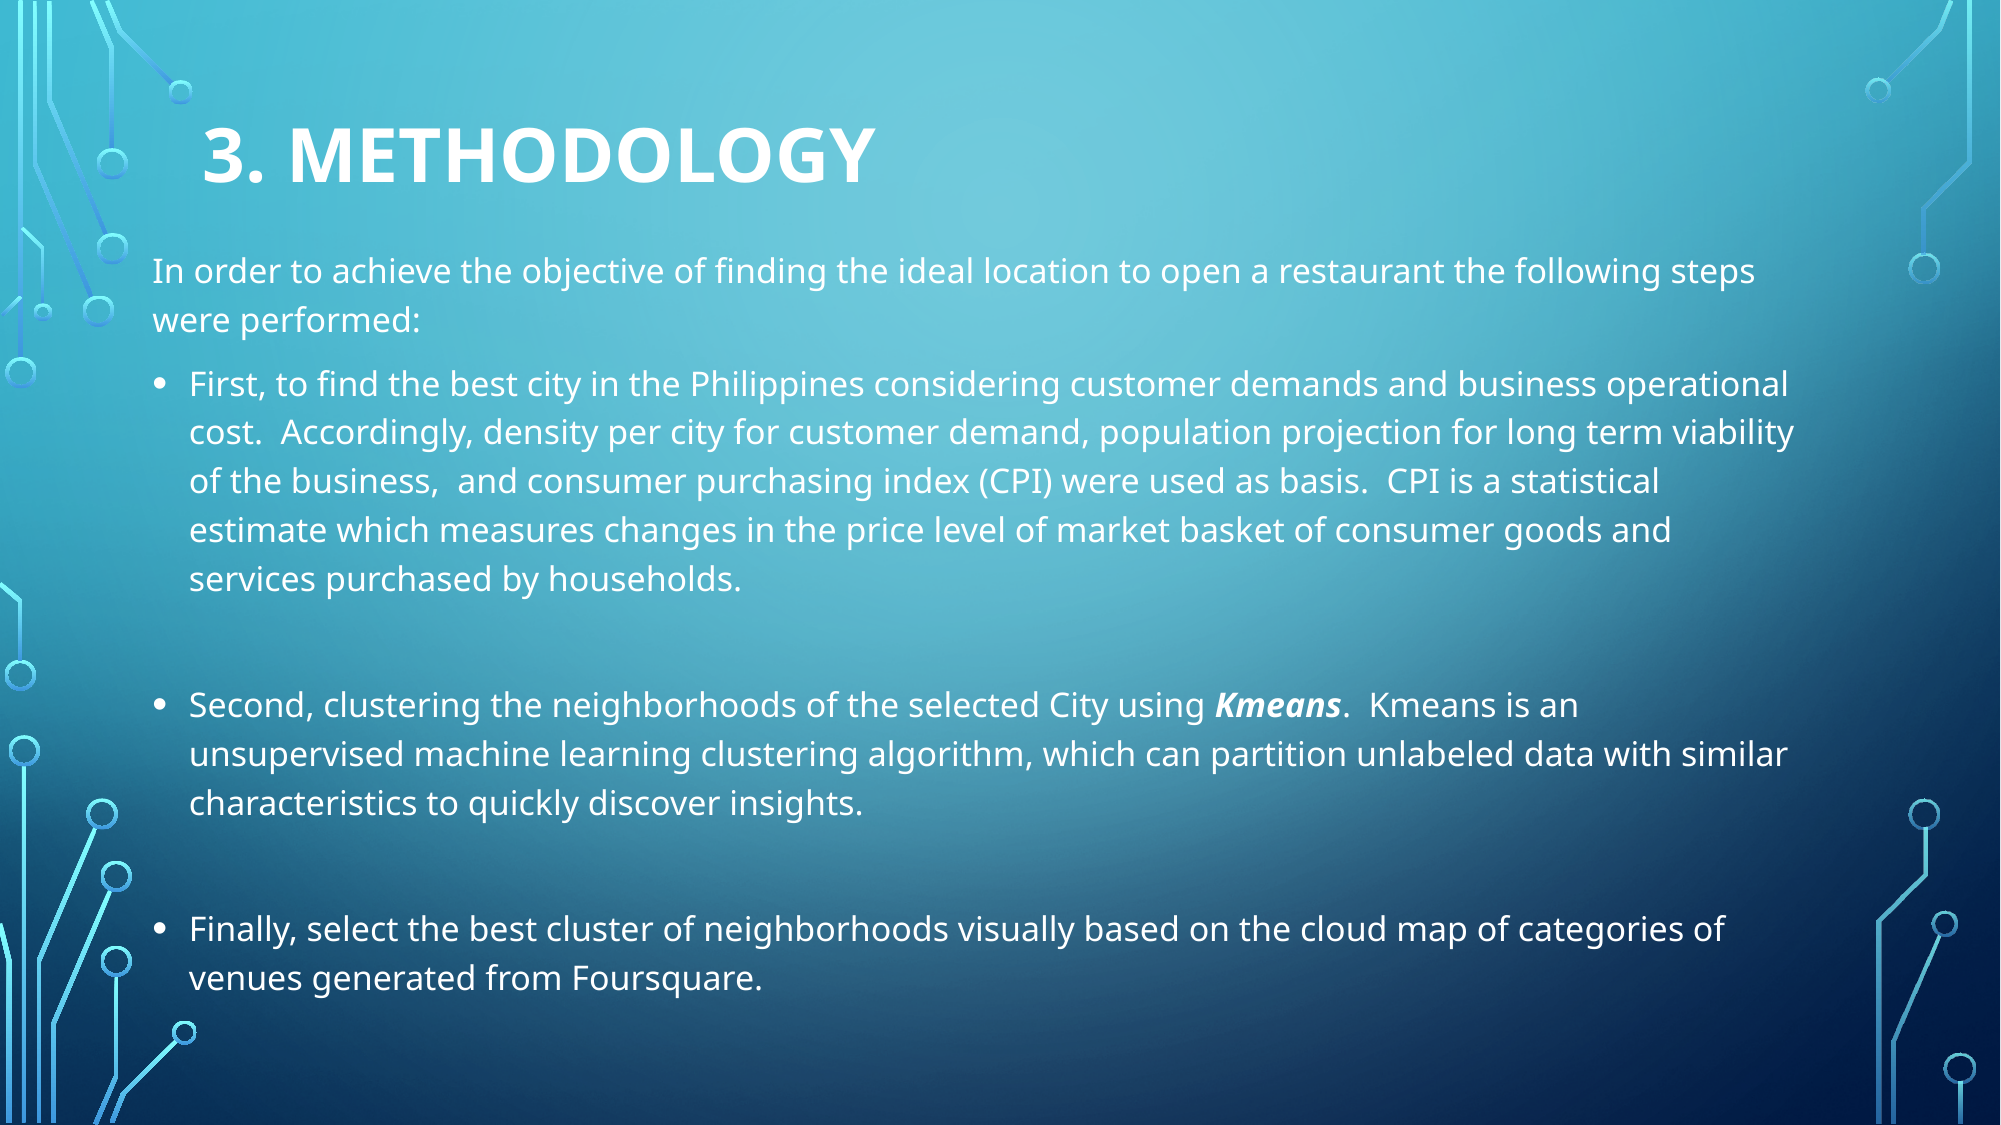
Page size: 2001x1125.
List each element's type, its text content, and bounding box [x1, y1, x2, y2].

title 3. Methodology [187, 101, 1813, 215]
list In order to achieve the objective of finding the ideal location to open a restaurant the following steps were performed: First, to find the best city in the Philippines considering customer demands and business operational cost. Accordingly, density per city for customer demand, population projection for long term viability of the business, and consumer purchasing index (CPI) were used as basis. CPI is a statistical estimate which measures changes in the price level of market basket of consumer goods and services purchased by households. Second, clustering the neighborhoods of the selected City using Kmeans. Kmeans is an unsupervised machine learning clustering algorithm, which can partition unlabeled data with similar characteristics to quickly discover insights. Finally, select the best cluster of neighborhoods visually based on the cloud map of categories of venues generated from Foursquare. [137, 234, 1813, 1007]
